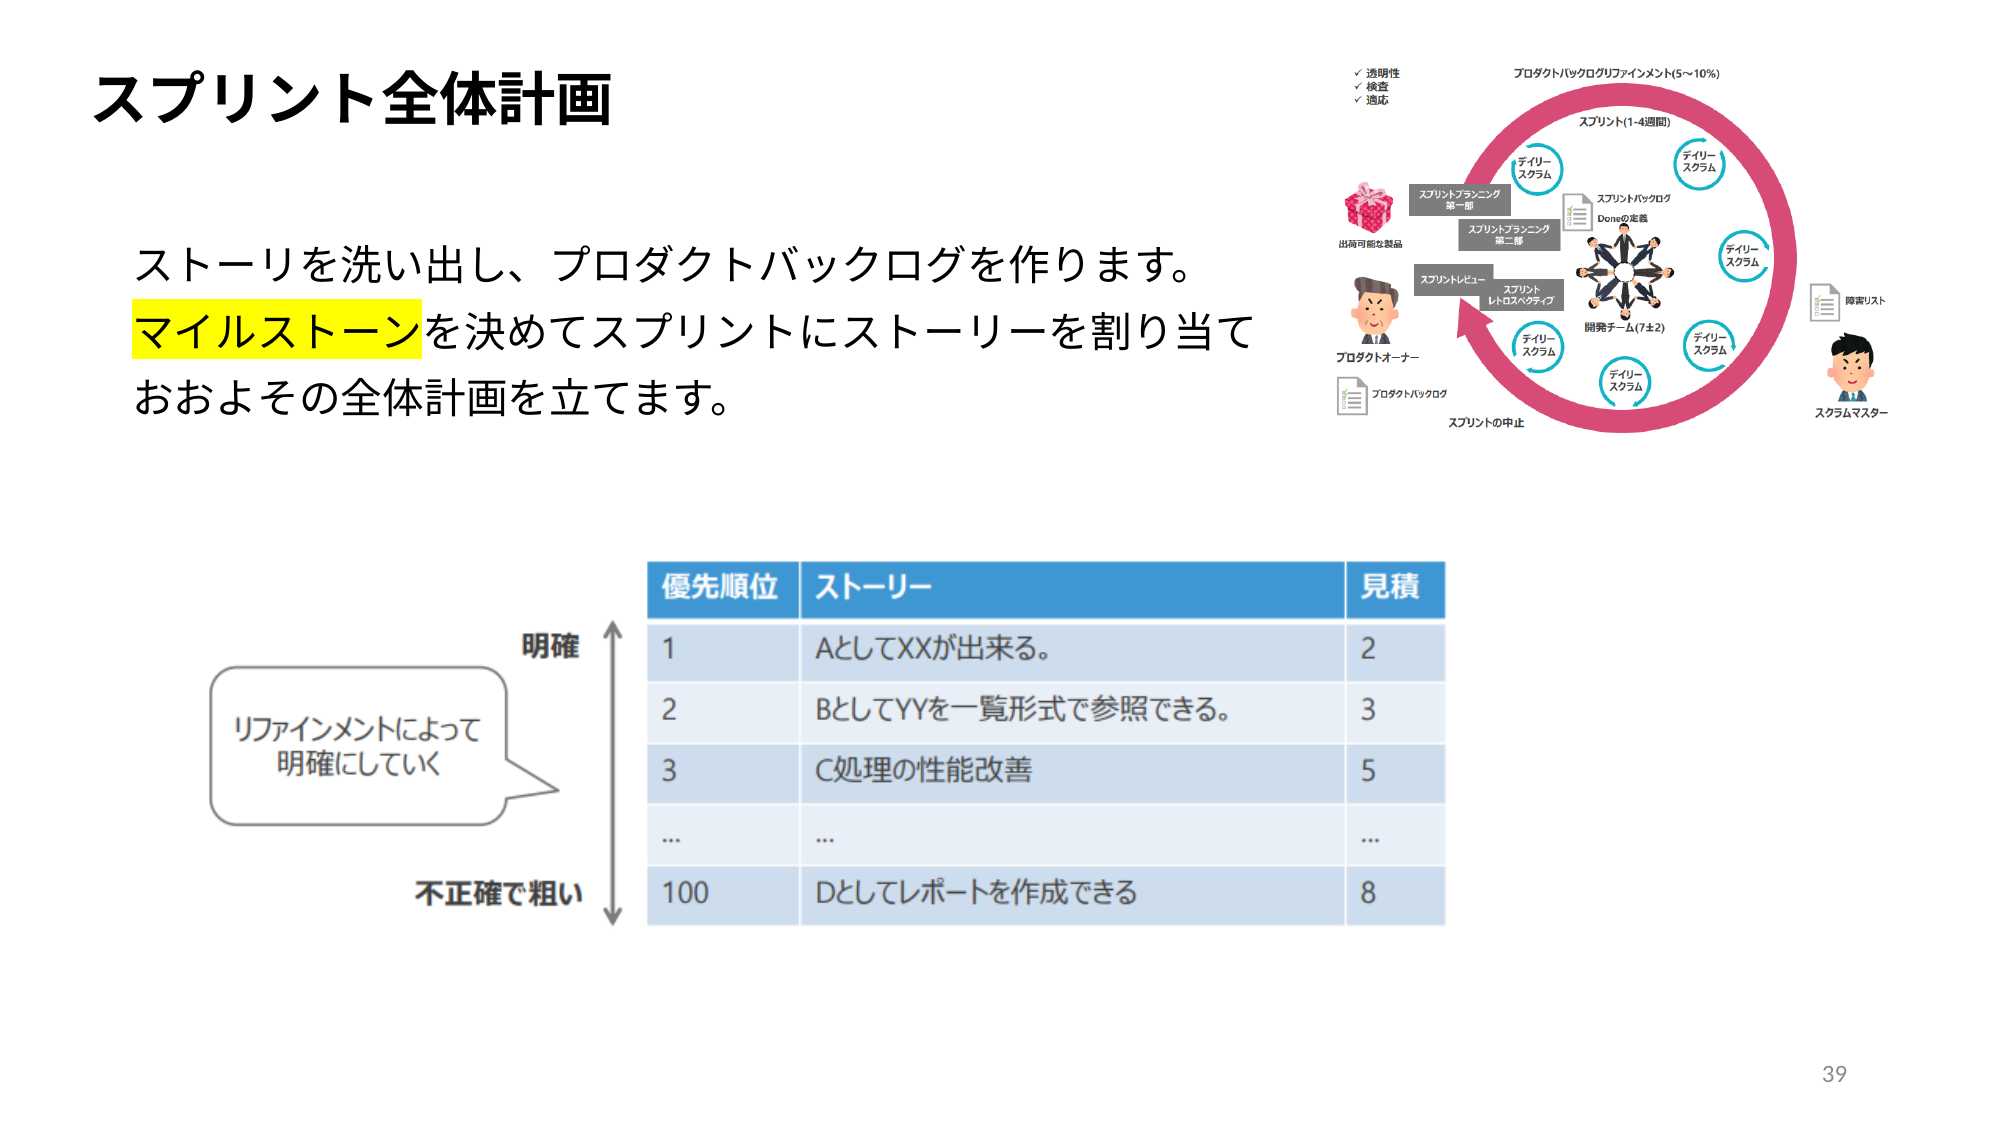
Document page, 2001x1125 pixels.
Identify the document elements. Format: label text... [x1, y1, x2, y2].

picture [1324, 54, 1904, 437]
text_box スプリント全体計画 [74, 54, 1324, 140]
slide_number 39 [1412, 1042, 1863, 1103]
picture [158, 543, 1467, 950]
text_box ストーリを洗い出し、プロダクトバックログを作ります。 マイルストーンを決めてスプリントにストーリーを割り当て おおよその全体計画を立てます。 [117, 214, 1324, 430]
